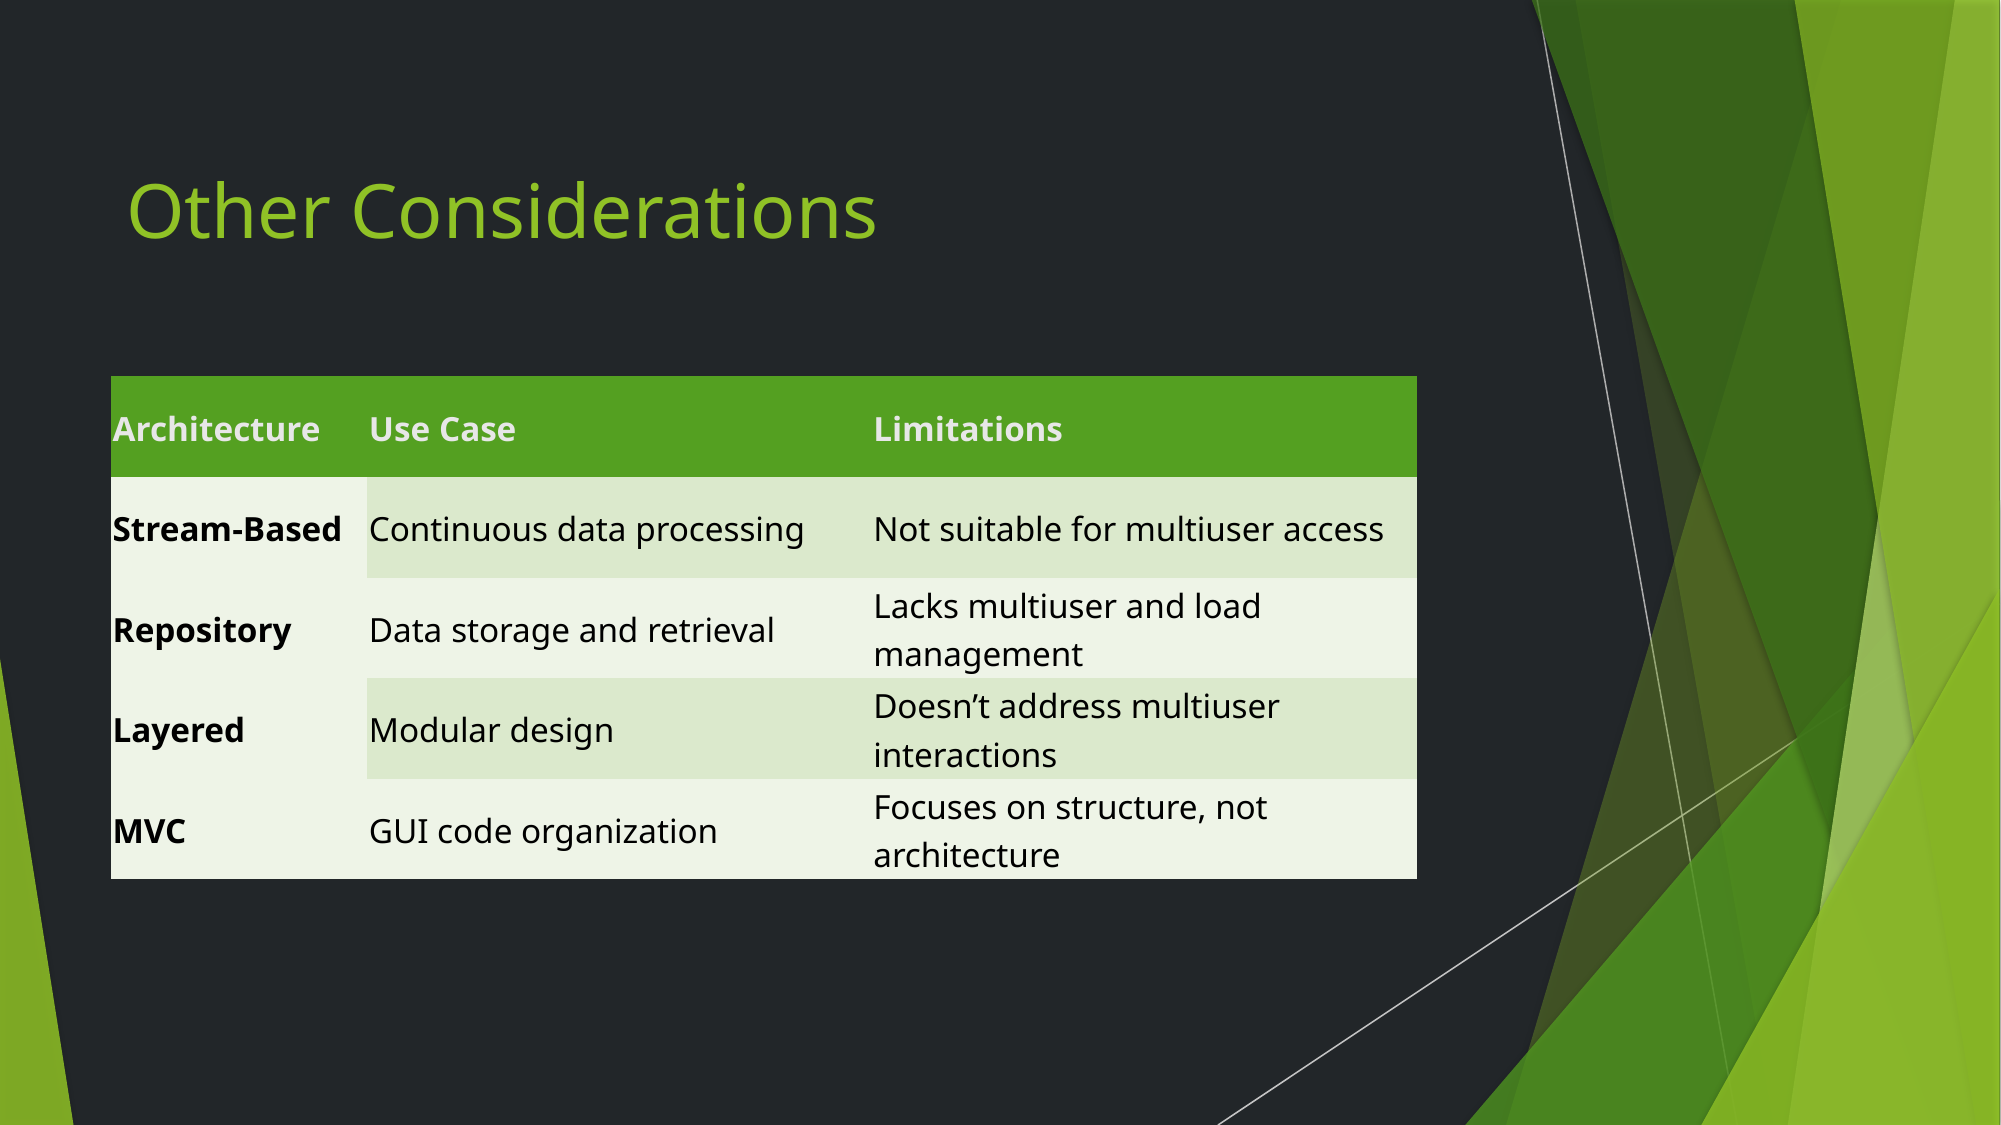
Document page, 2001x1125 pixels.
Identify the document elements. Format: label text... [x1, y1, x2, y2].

table_cell Data storage and retrieval [367, 578, 872, 678]
table_cell Not suitable for multiuser access [872, 477, 1417, 578]
table_header Limitations [872, 376, 1417, 477]
table_header Architecture [111, 376, 367, 477]
table_cell Lacks multiuser and load management [872, 578, 1417, 678]
table_cell MVC [111, 779, 367, 879]
table_cell Doesn’t address multiuser interactions [872, 678, 1417, 779]
table_cell Repository [111, 578, 367, 678]
table_cell Layered [111, 678, 367, 779]
table_cell Continuous data processing [367, 477, 872, 578]
table_cell GUI code organization [367, 779, 872, 879]
table_cell Modular design [367, 678, 872, 779]
table_header Use Case [367, 376, 872, 477]
table_cell Focuses on structure, not architecture [872, 779, 1417, 879]
title Other Considerations [111, 99, 1522, 317]
table_cell Stream-Based [111, 477, 367, 578]
